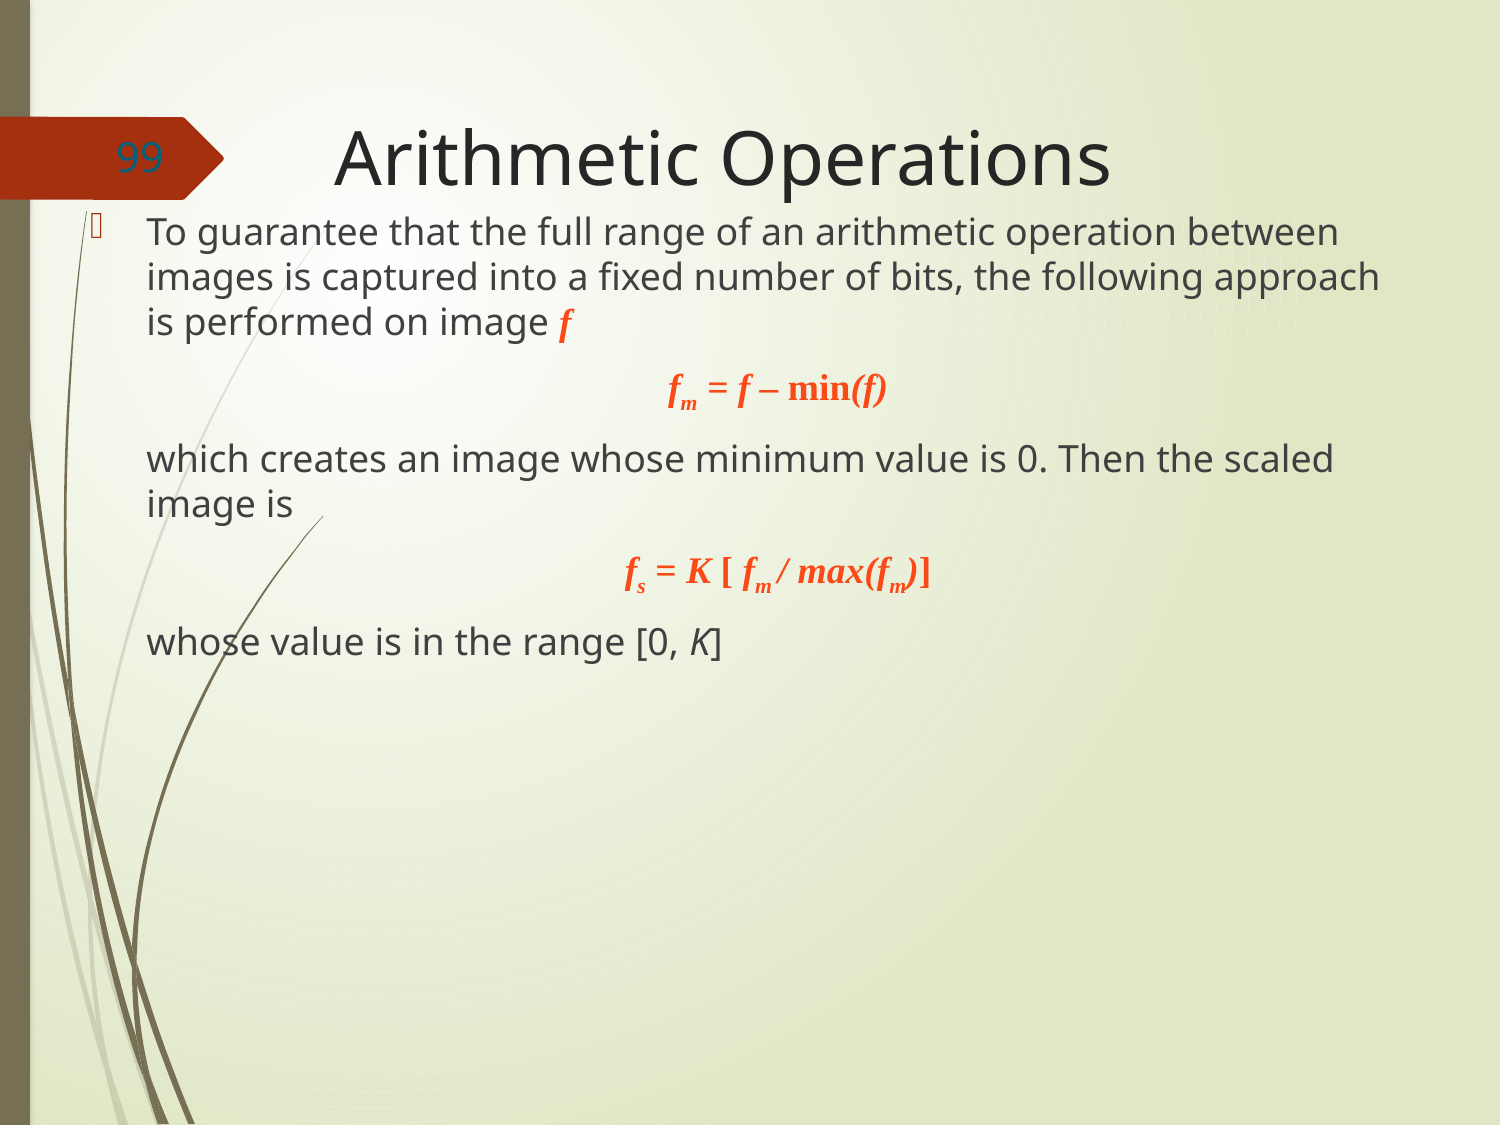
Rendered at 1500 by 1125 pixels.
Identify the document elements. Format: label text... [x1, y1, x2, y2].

list To guarantee that the full range of an arithmetic operation between images is captured into a fixed number of bits, the following approach is performed on image f fm = f – min(f) which creates an image whose minimum value is 0. Then the scaled image is fs = K [ fm / max(fm)] whose value is in the range [0, K] [75, 200, 1425, 1006]
slide_number 99 [83, 129, 180, 190]
title Arithmetic Operations [319, 102, 1400, 200]
